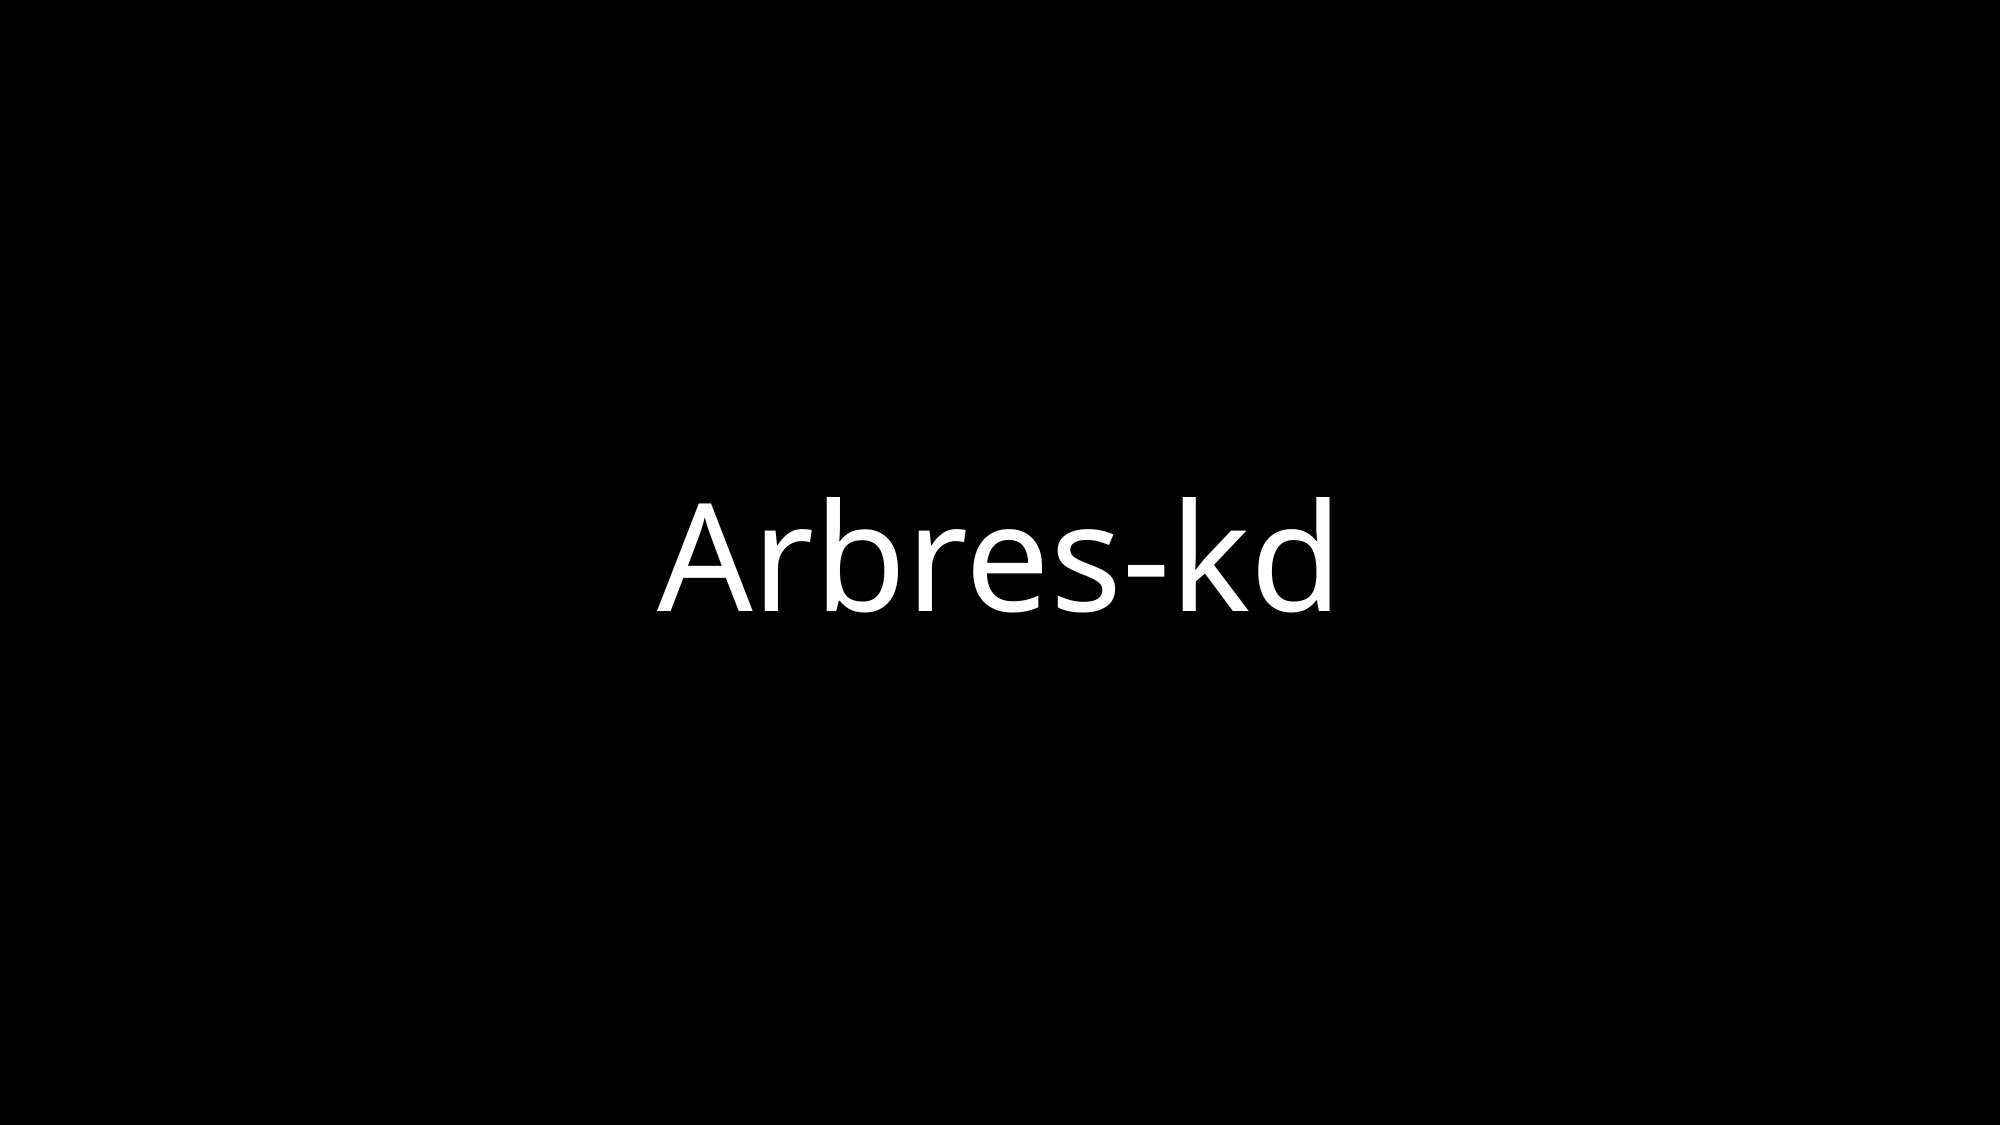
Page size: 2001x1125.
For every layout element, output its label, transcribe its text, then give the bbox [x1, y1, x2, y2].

title Arbres-kd [137, 453, 1863, 672]
